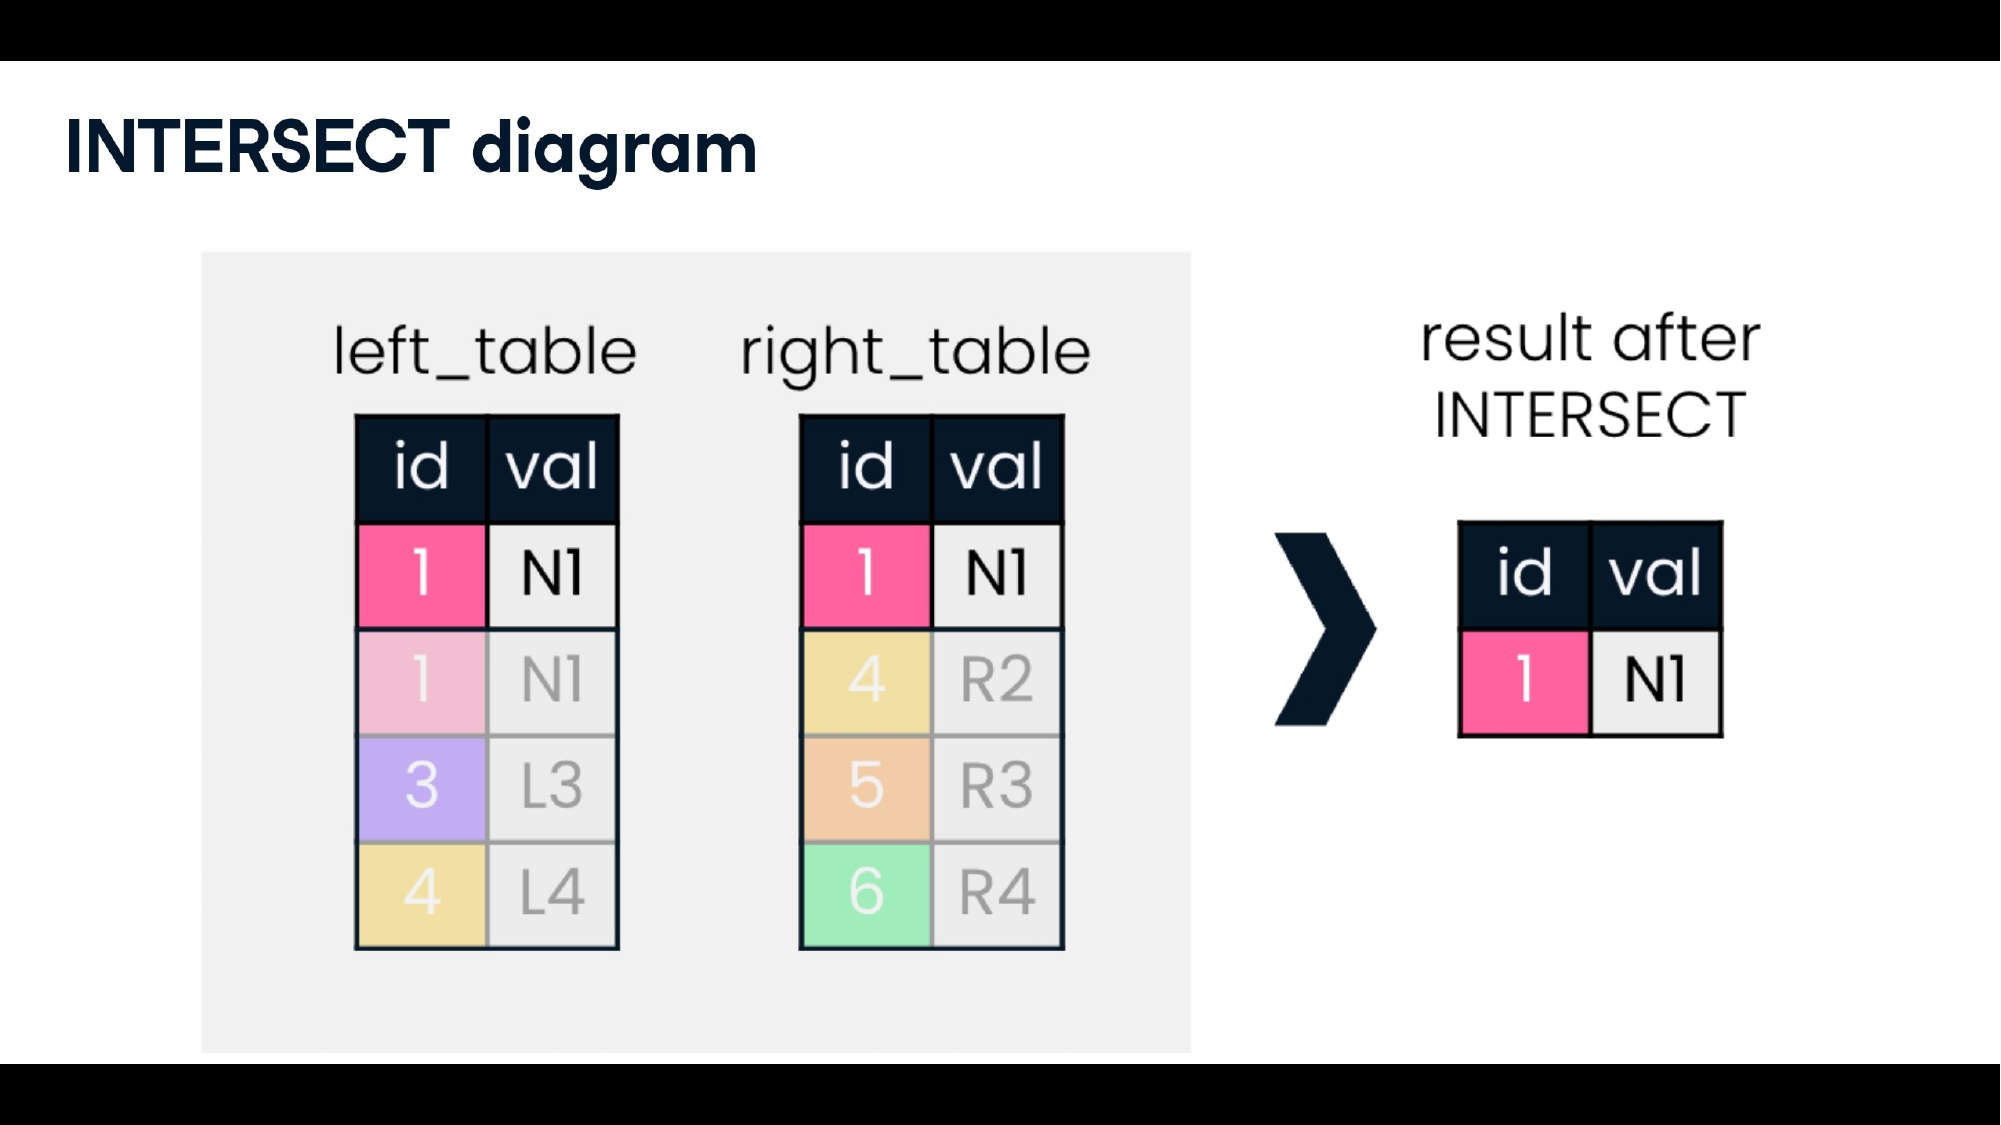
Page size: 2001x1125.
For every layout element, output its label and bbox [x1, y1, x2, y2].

picture [0, 61, 2000, 1064]
